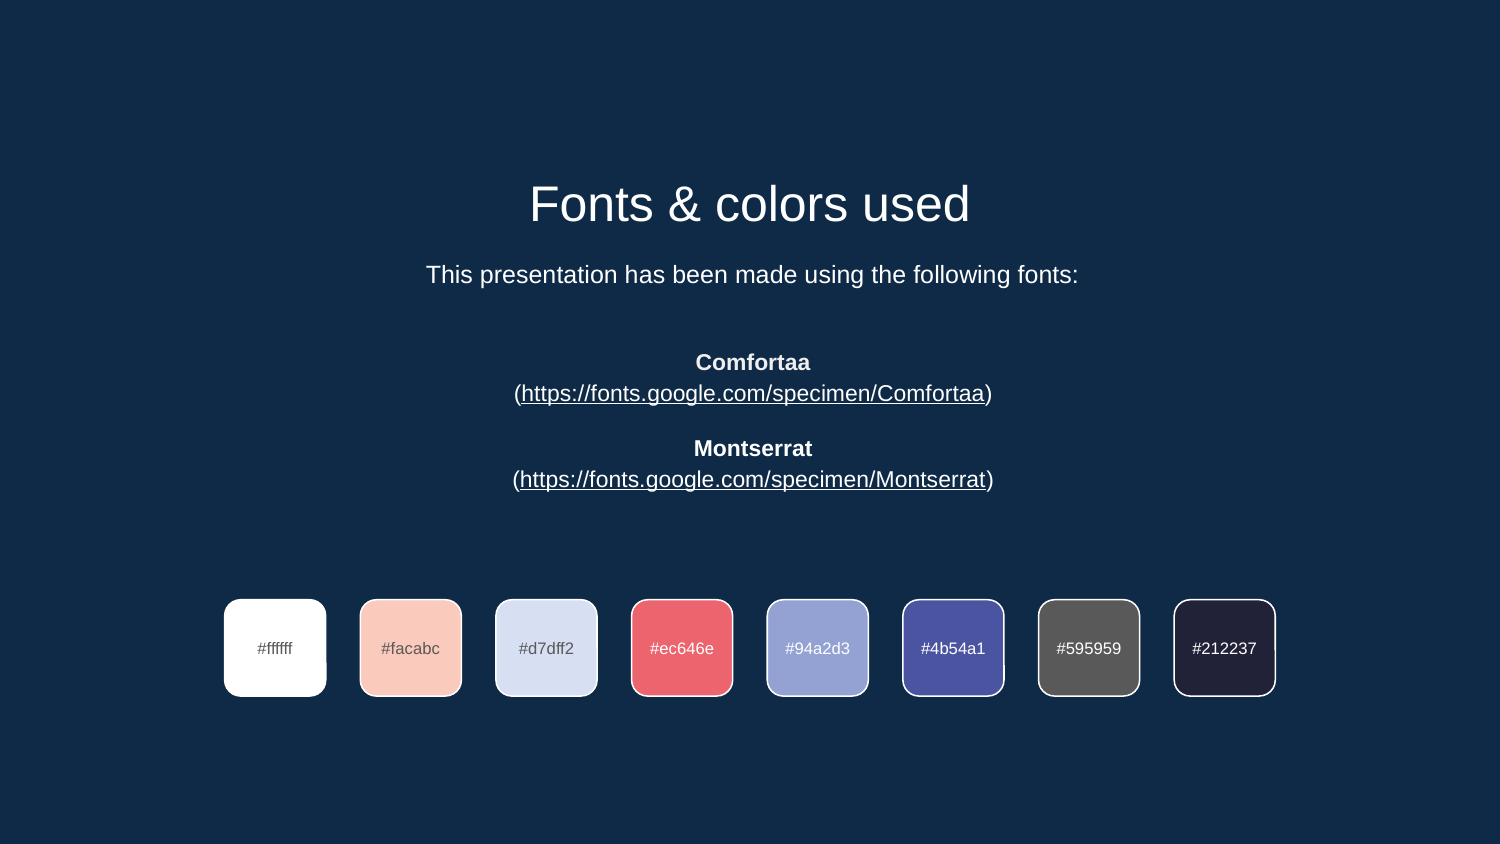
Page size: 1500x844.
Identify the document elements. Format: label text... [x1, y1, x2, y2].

list This presentation has been made using the following fonts: [175, 239, 1332, 312]
title Fonts & colors used [171, 156, 1328, 236]
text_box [224, 599, 1276, 697]
list Comfortaa (https://fonts.google.com/specimen/Comfortaa) Montserrat (https://fonts.google.com/specimen/Montserrat) [175, 314, 1332, 521]
